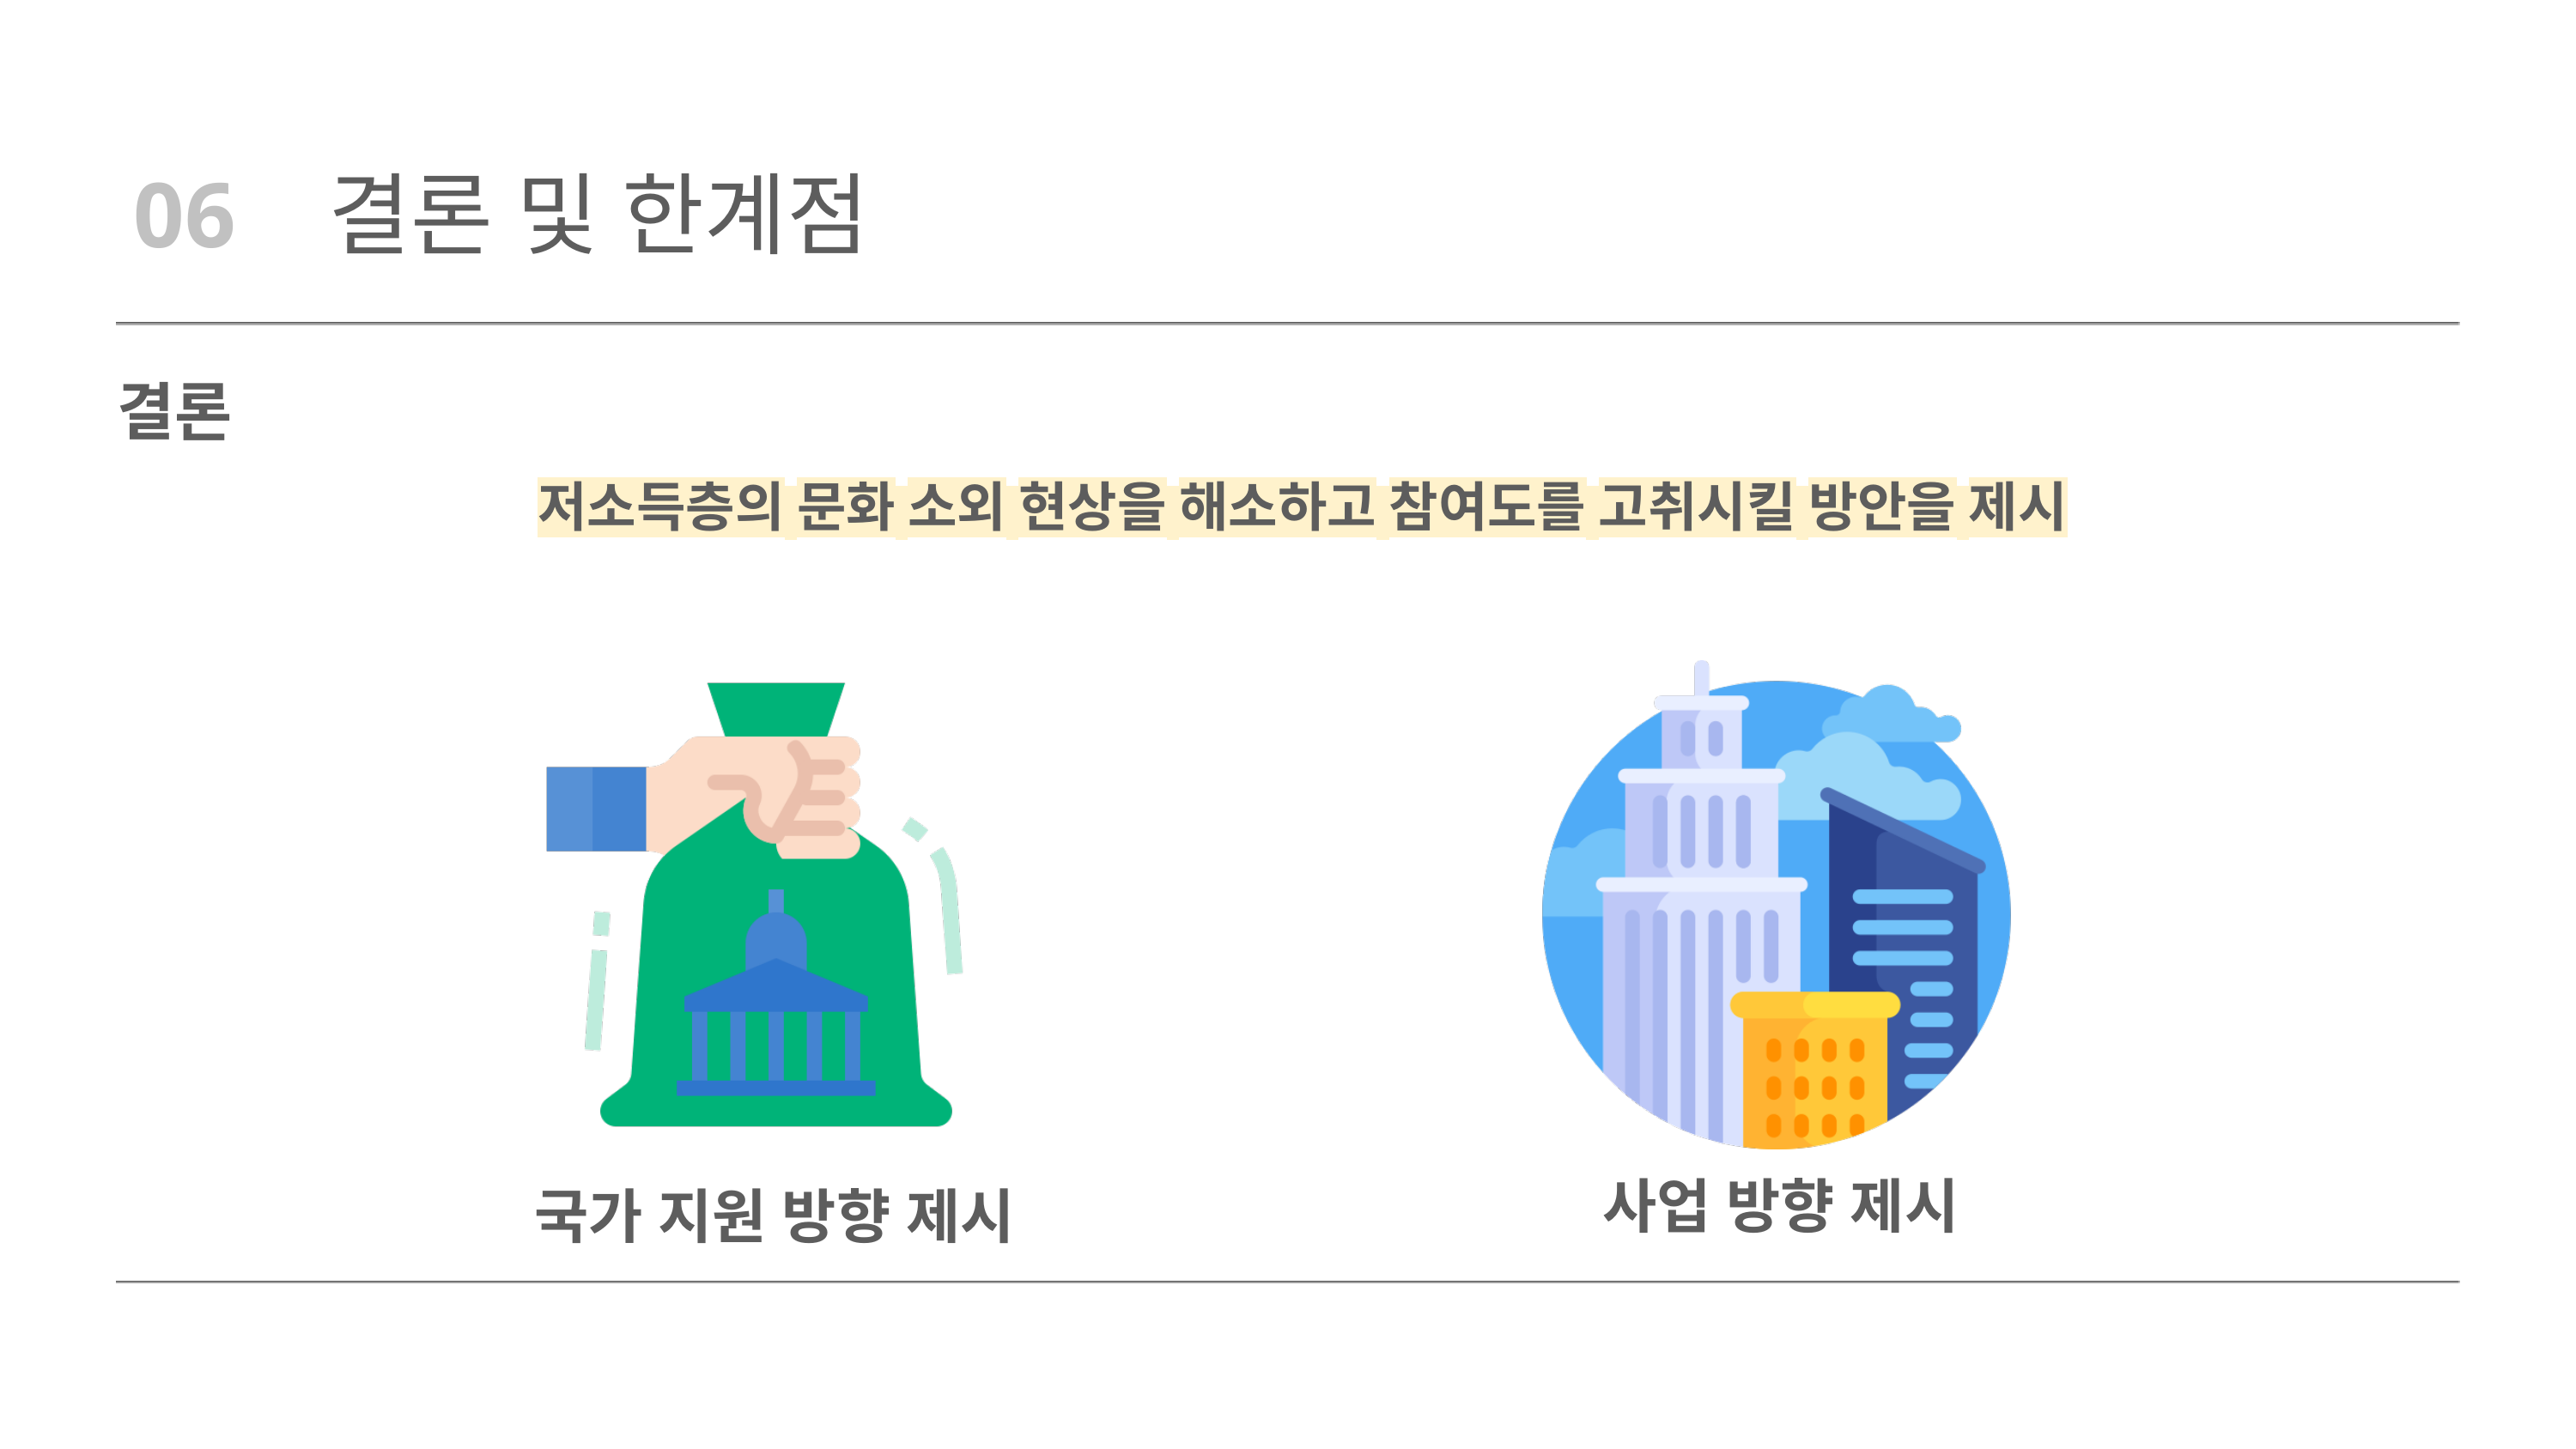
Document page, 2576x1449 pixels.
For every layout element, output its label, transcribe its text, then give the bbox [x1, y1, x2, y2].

text_box 저소득층의 문화 소외 현상을 해소하고 참여도를 고취시킬 방안을 제시 [419, 450, 2186, 550]
text_box 국가 지원 방향 제시 [472, 1155, 1077, 1264]
picture [1532, 660, 2021, 1149]
text_box 결론 [104, 348, 1469, 461]
text_box 결론 및 한계점 [359, 152, 1441, 273]
picture [116, 322, 2460, 325]
text_box 사업 방향 제시 [1479, 1145, 2082, 1253]
picture [116, 1280, 2460, 1283]
picture [532, 660, 1021, 1149]
text_box 06 [120, 152, 359, 273]
